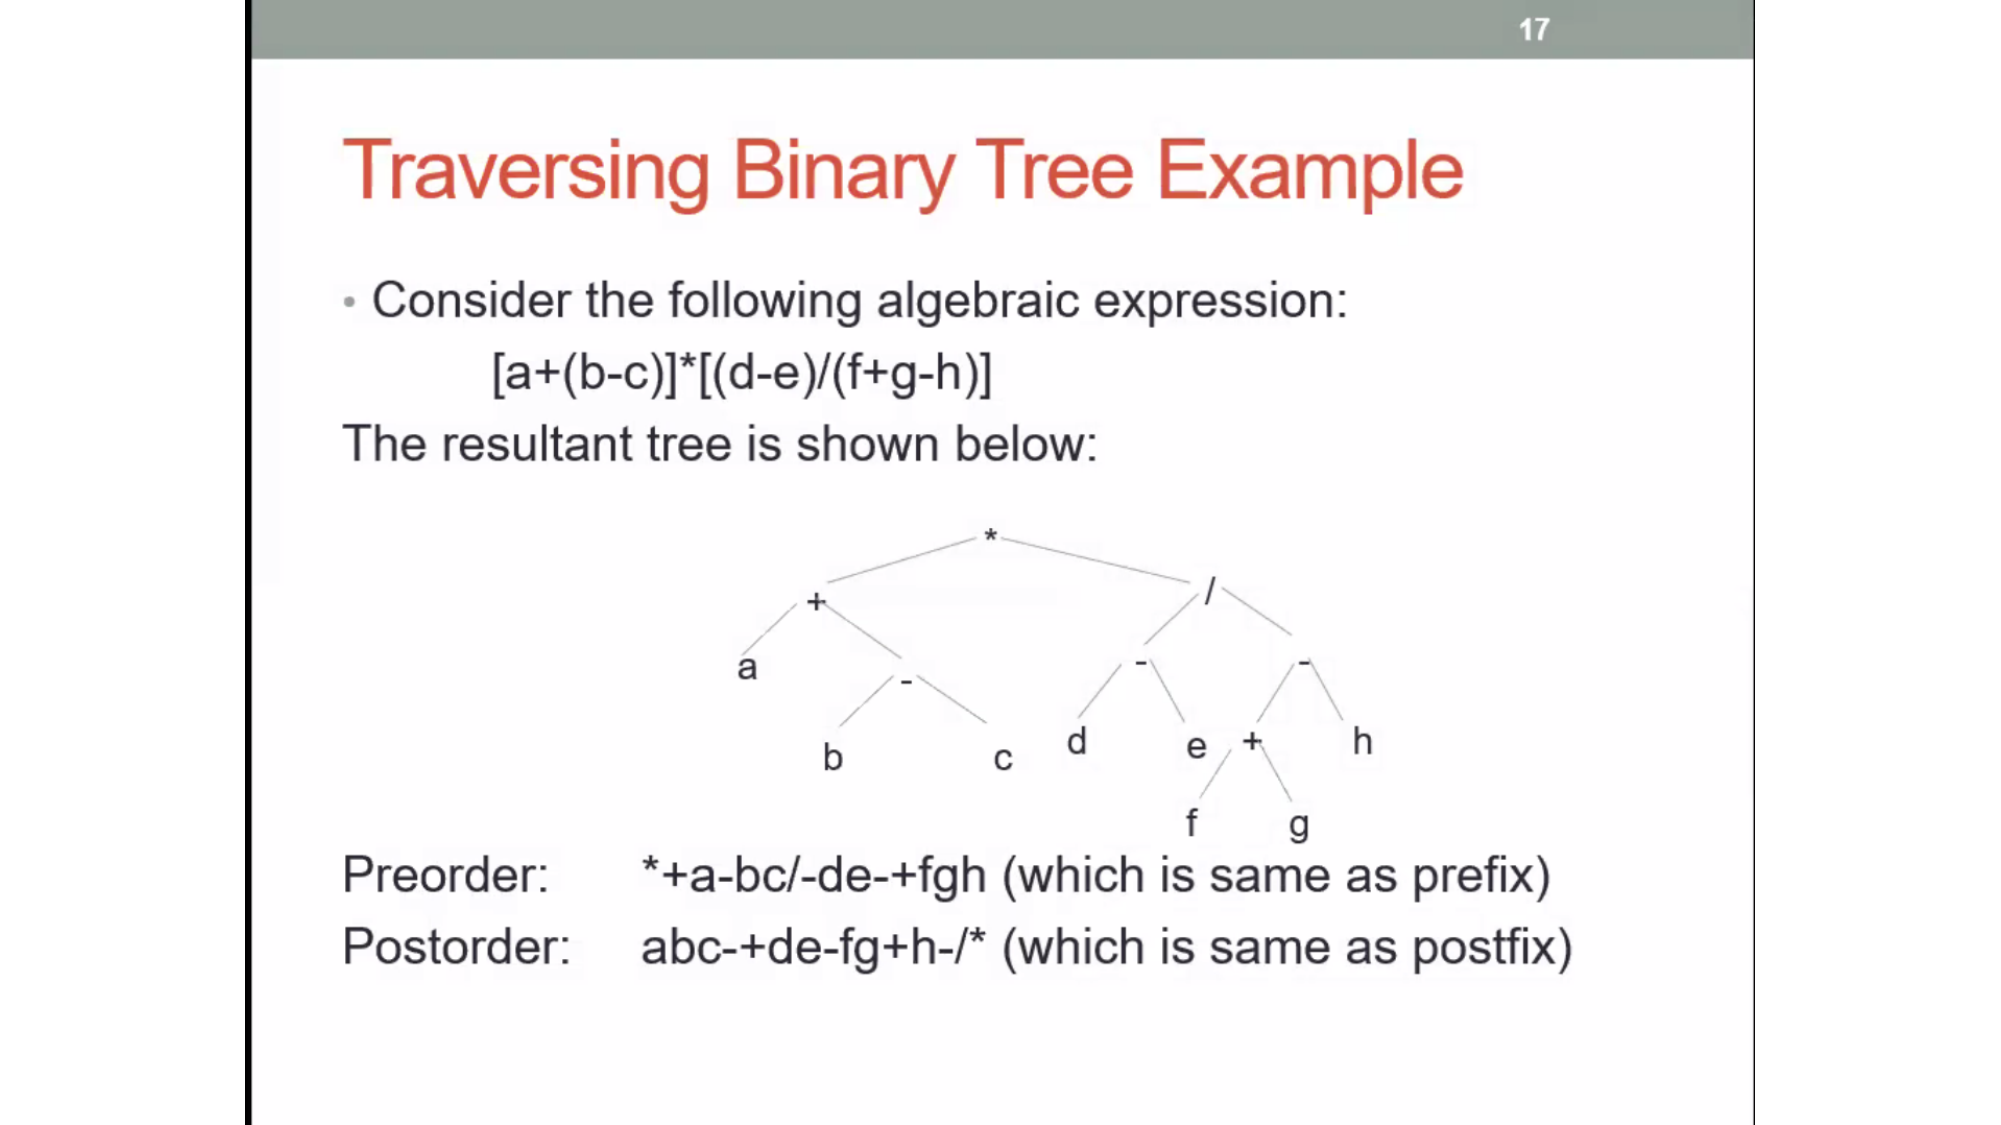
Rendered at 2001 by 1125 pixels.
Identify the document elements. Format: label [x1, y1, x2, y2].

picture [245, 0, 1755, 1125]
